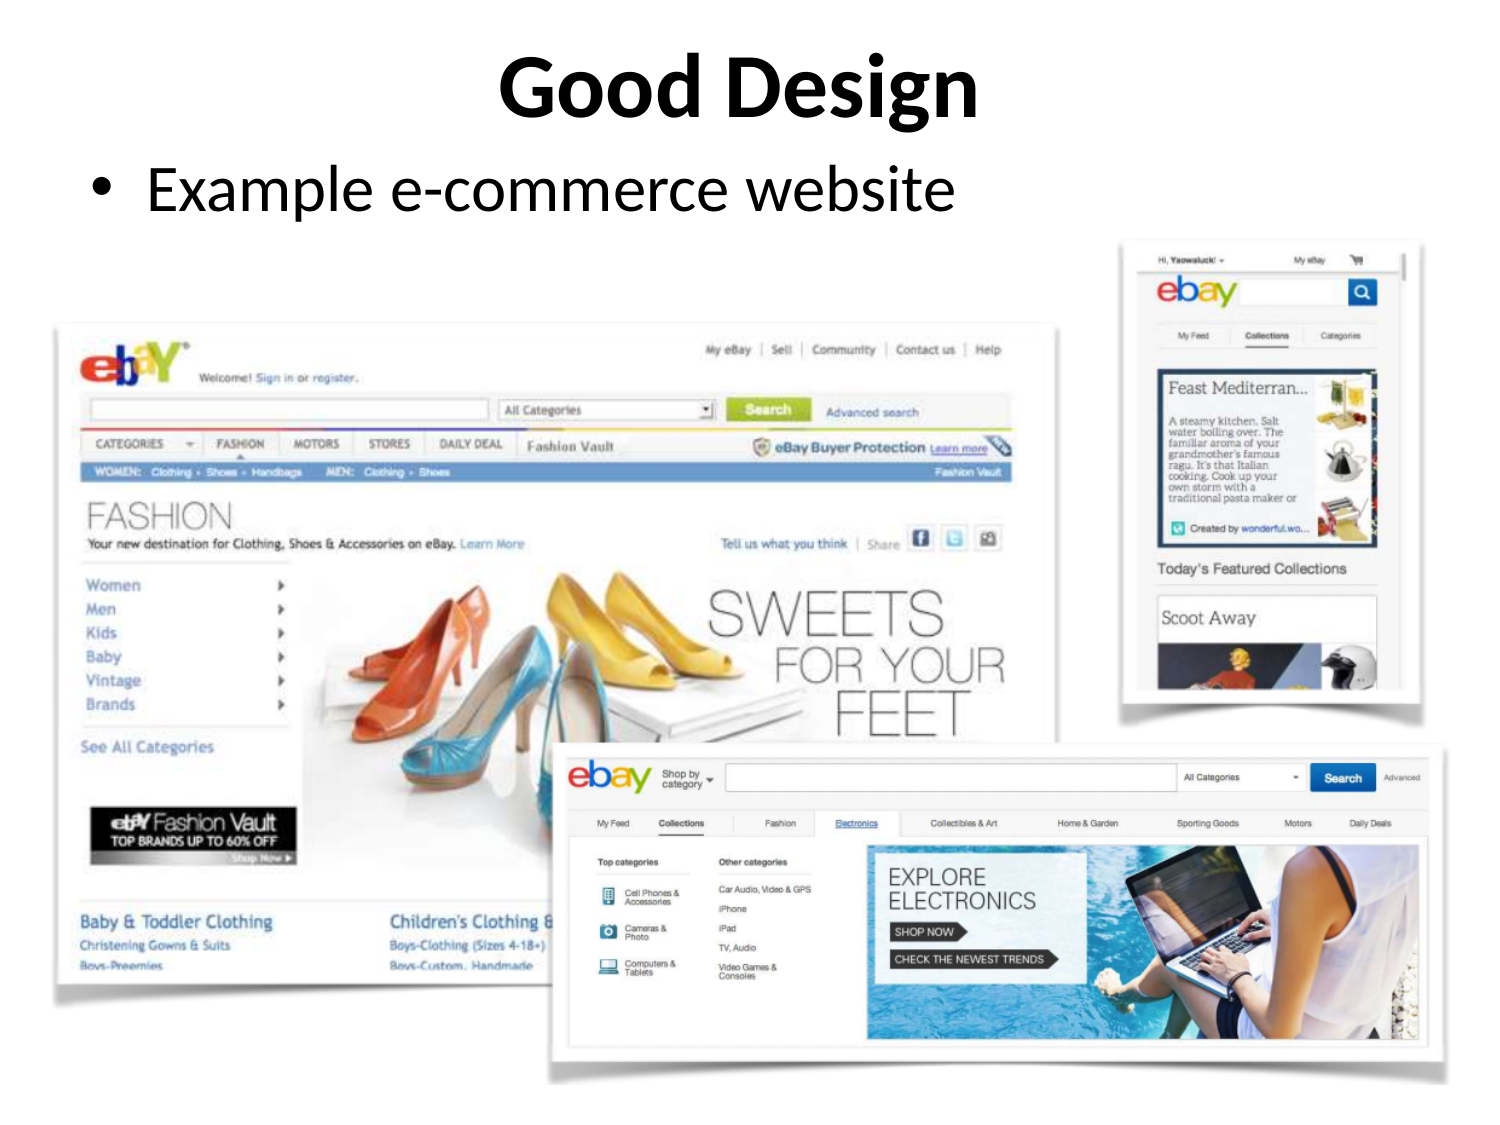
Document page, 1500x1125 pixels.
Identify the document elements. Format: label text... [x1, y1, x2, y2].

title Good Design [74, 0, 1426, 137]
picture [49, 237, 1451, 1086]
list Example e-commerce website [74, 137, 1426, 235]
